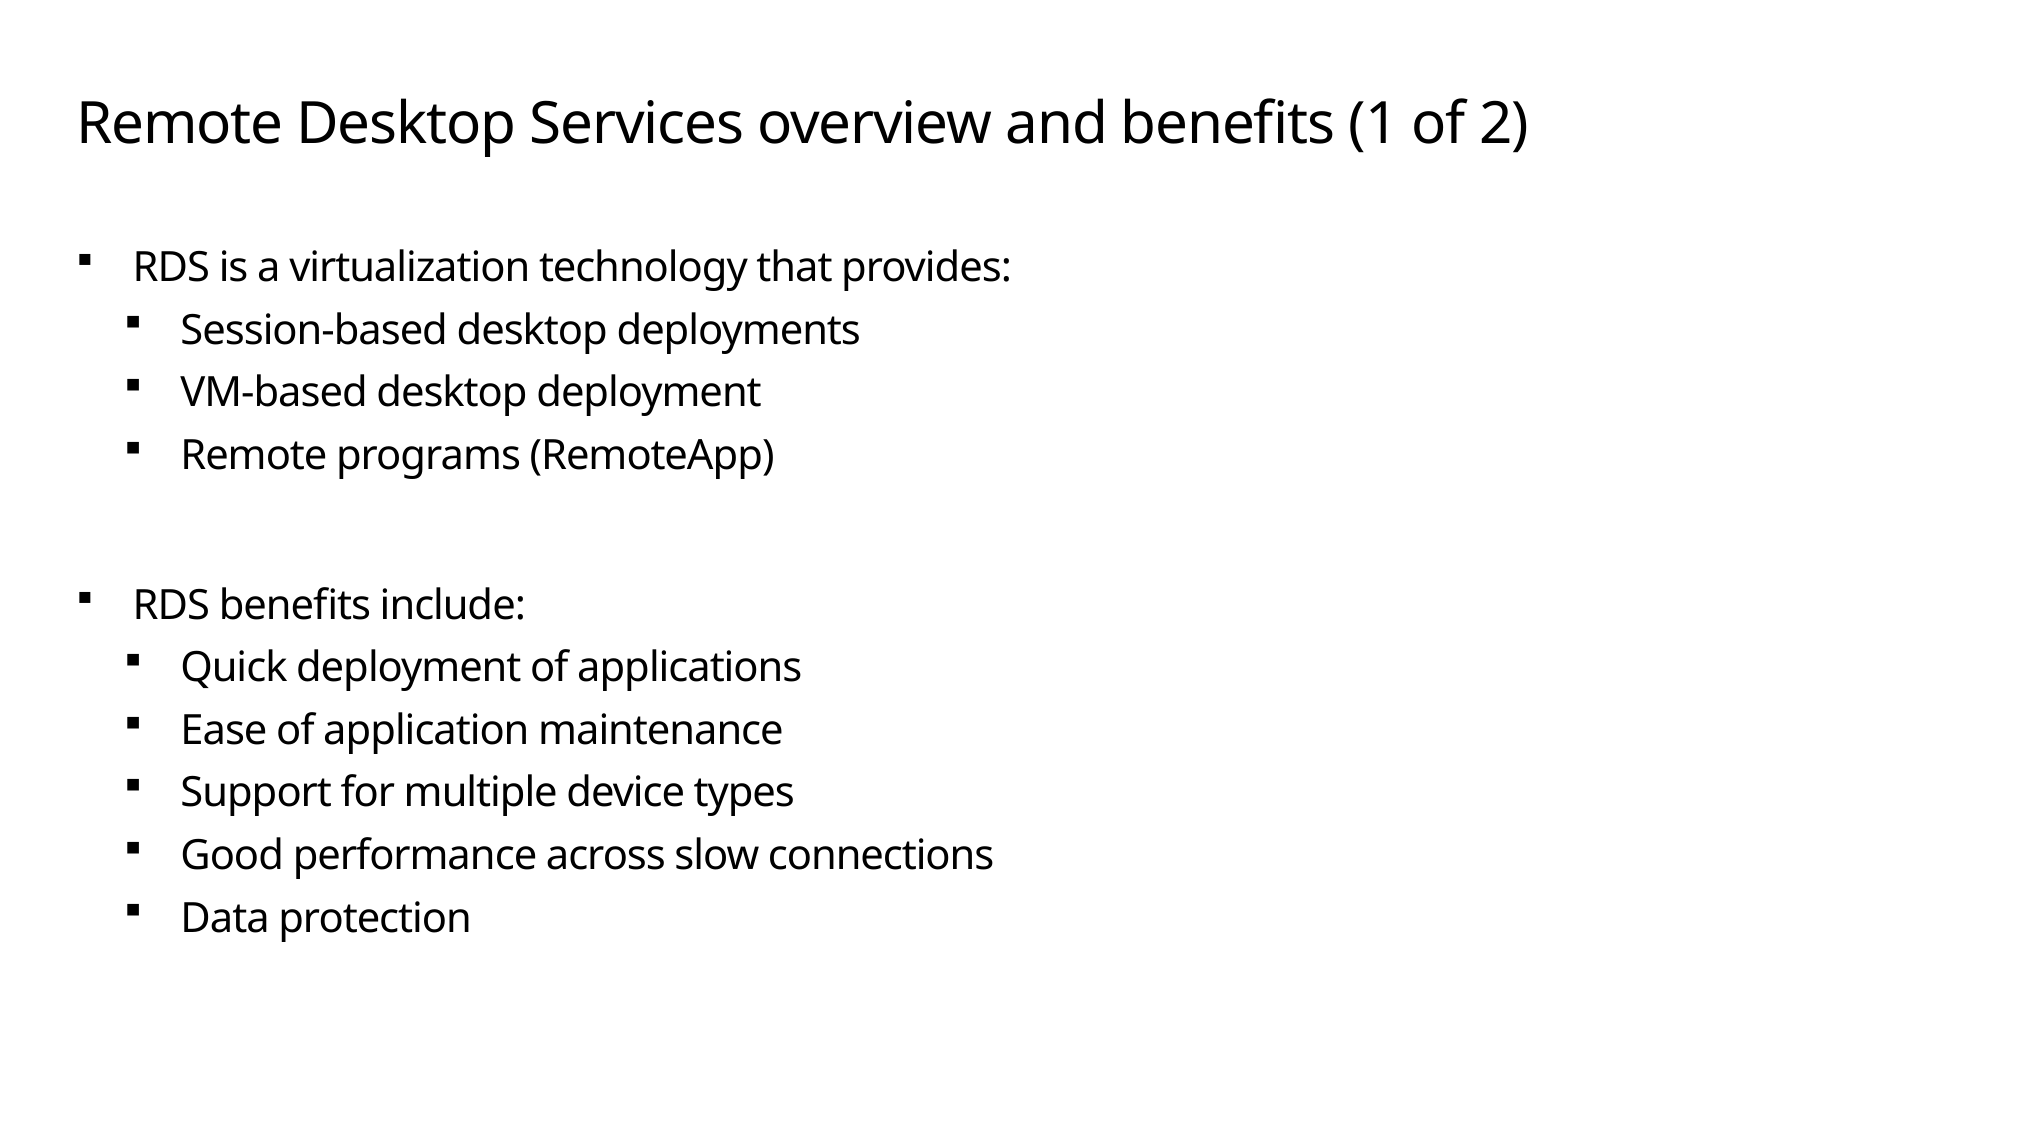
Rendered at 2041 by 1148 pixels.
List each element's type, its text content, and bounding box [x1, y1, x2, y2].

title Remote Desktop Services overview and benefits (1 of 2) [76, 93, 1968, 161]
list RDS is a virtualization technology that provides: Session-based desktop deployments VM-based desktop deployment Remote programs (RemoteApp) RDS benefits include: Quick deployment of applications Ease of application maintenance Support for multiple device types Good performance across slow connections Data protection [76, 240, 1968, 1074]
